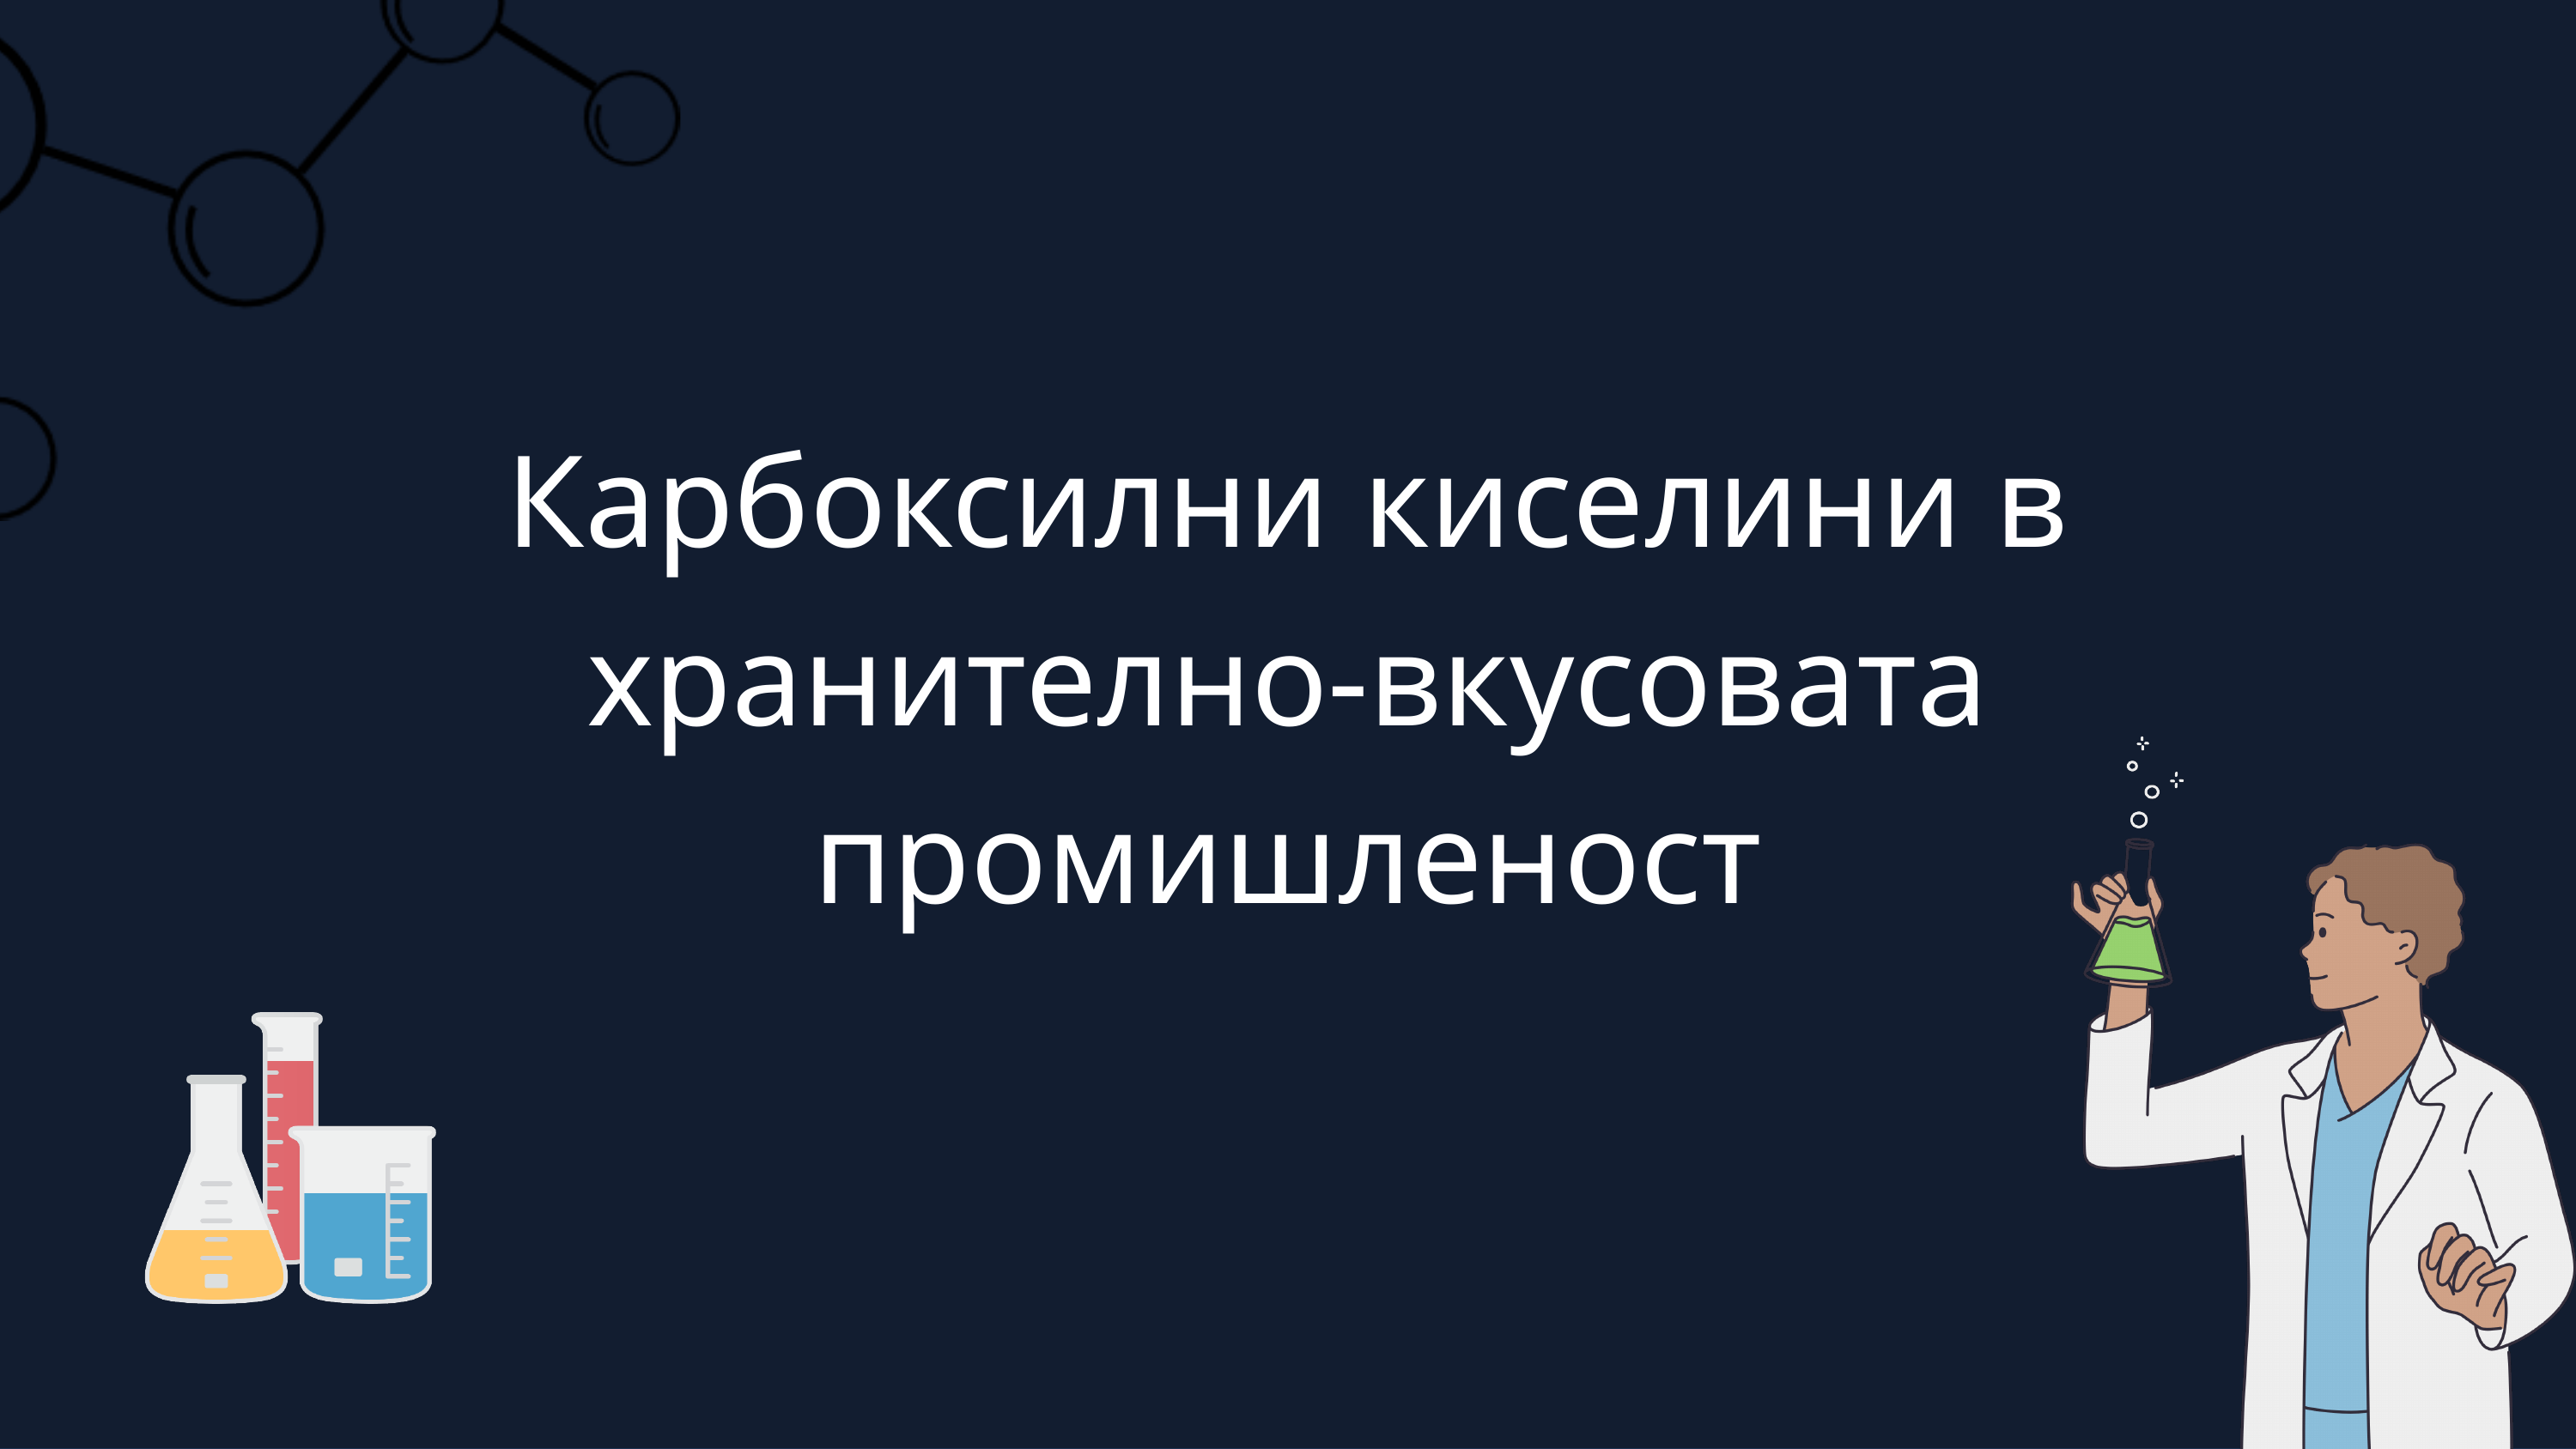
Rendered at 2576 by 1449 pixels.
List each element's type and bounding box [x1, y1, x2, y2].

text_box [0, 0, 2576, 1449]
